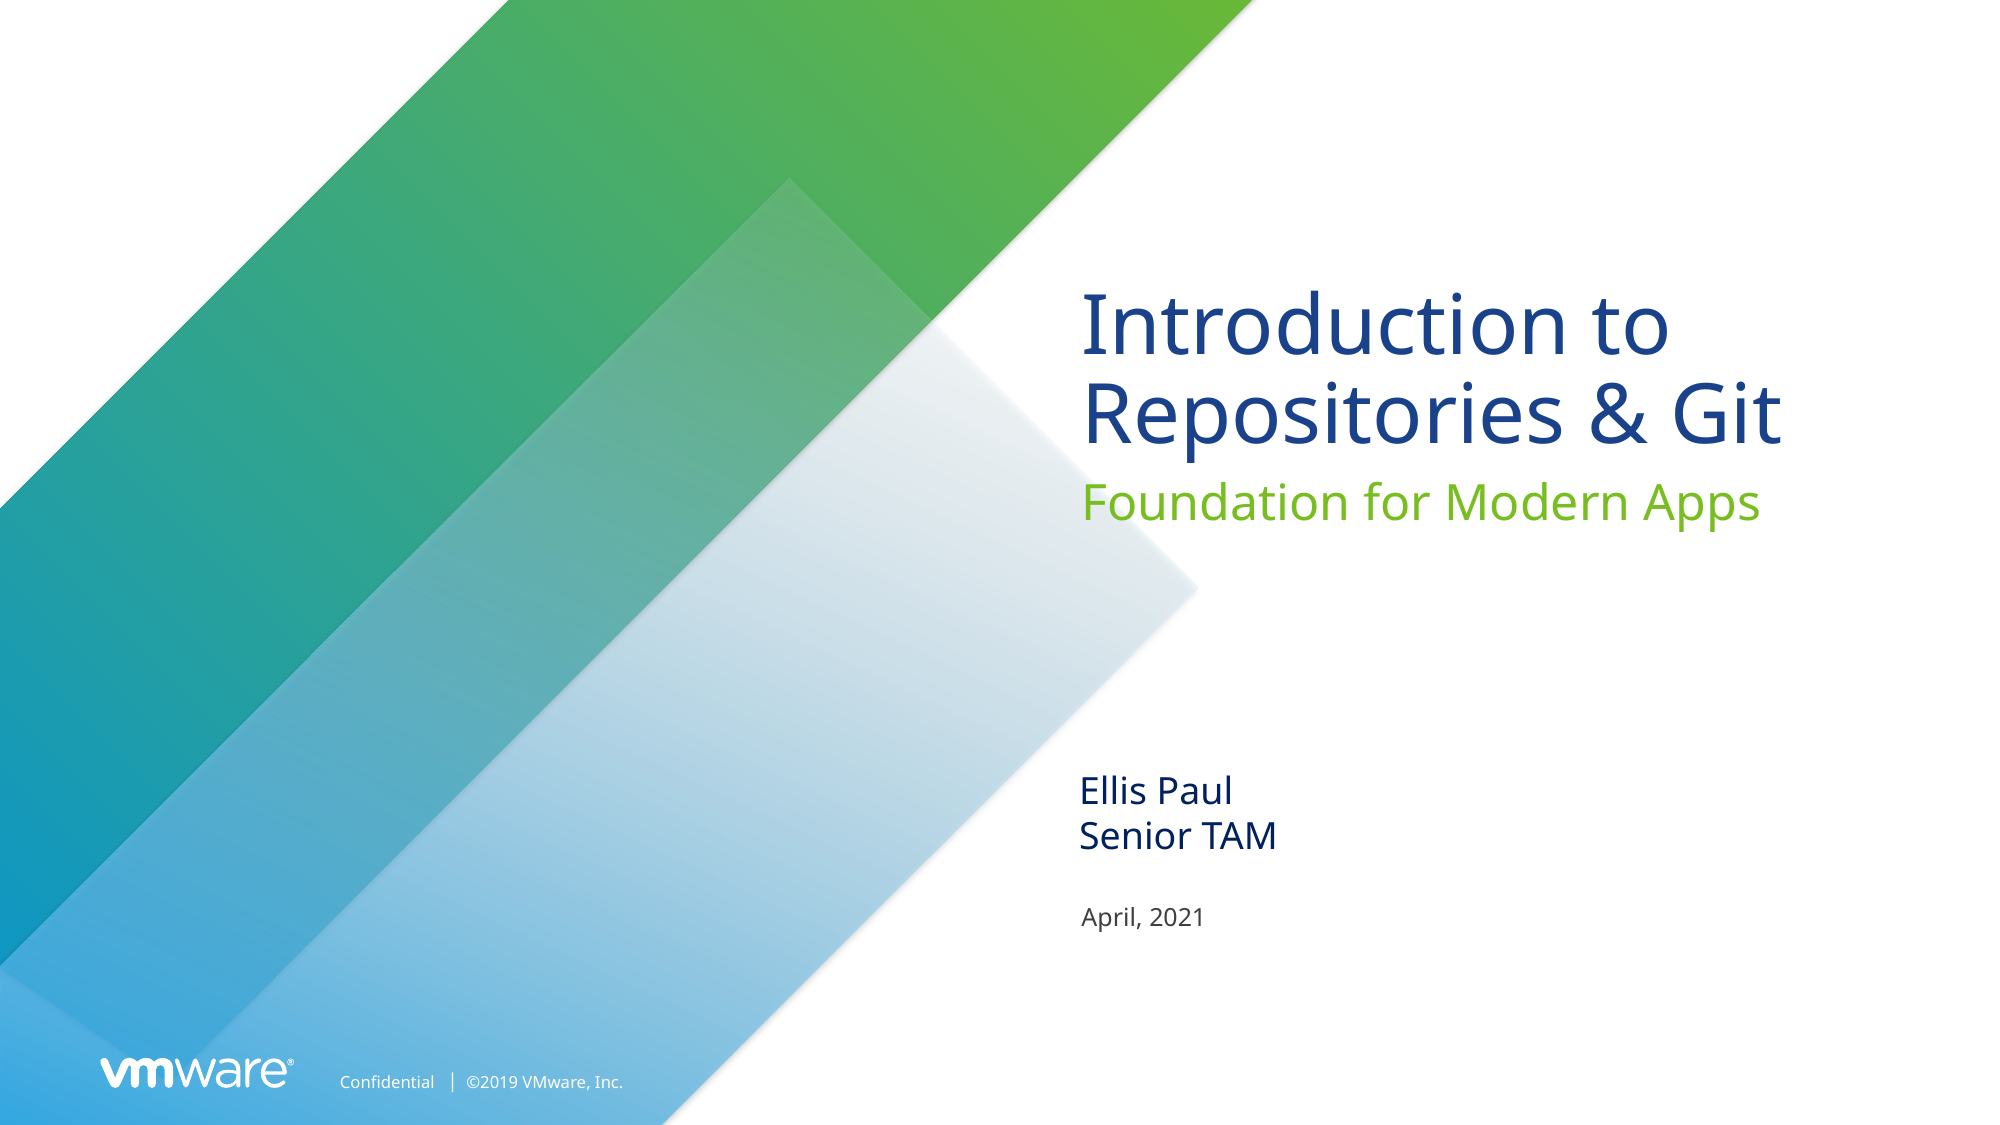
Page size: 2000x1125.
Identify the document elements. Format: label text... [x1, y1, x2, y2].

title Introduction to Repositories & Git [1081, 259, 1902, 463]
subtitle Foundation for Modern Apps [1081, 470, 1921, 539]
list April, 2021 [1081, 901, 1682, 946]
text_box Ellis Paul Senior TAM [1064, 759, 1938, 865]
